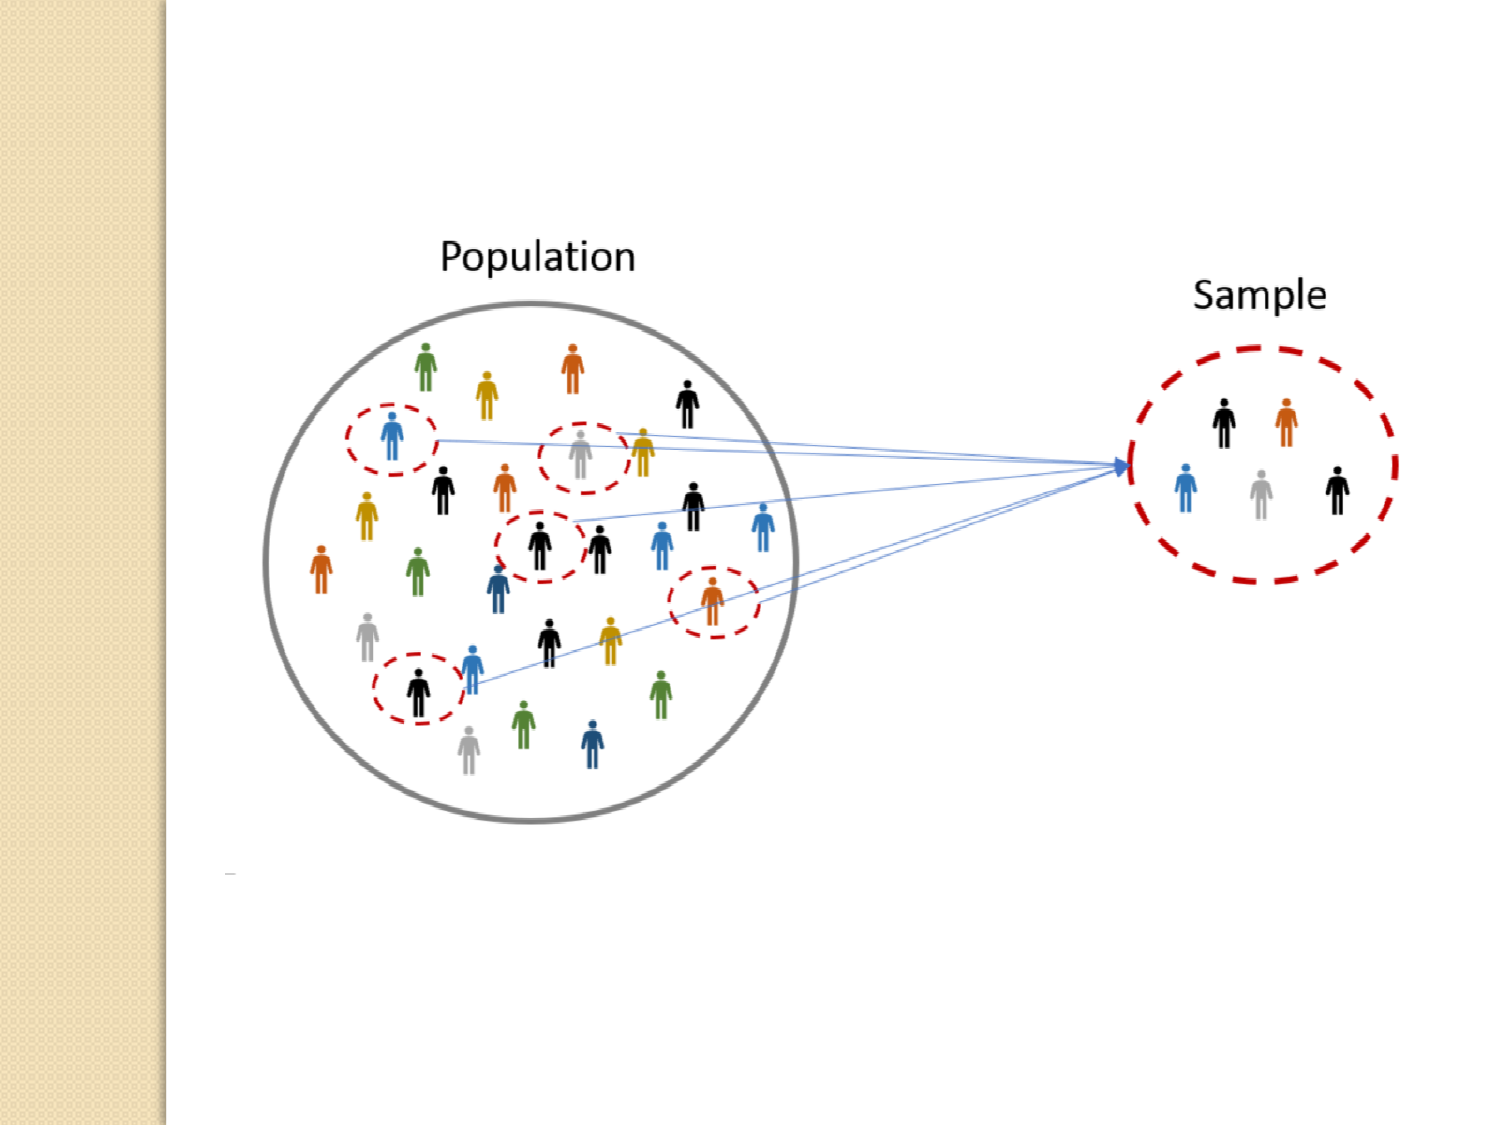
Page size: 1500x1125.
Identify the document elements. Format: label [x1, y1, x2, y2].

picture [224, 187, 1444, 876]
